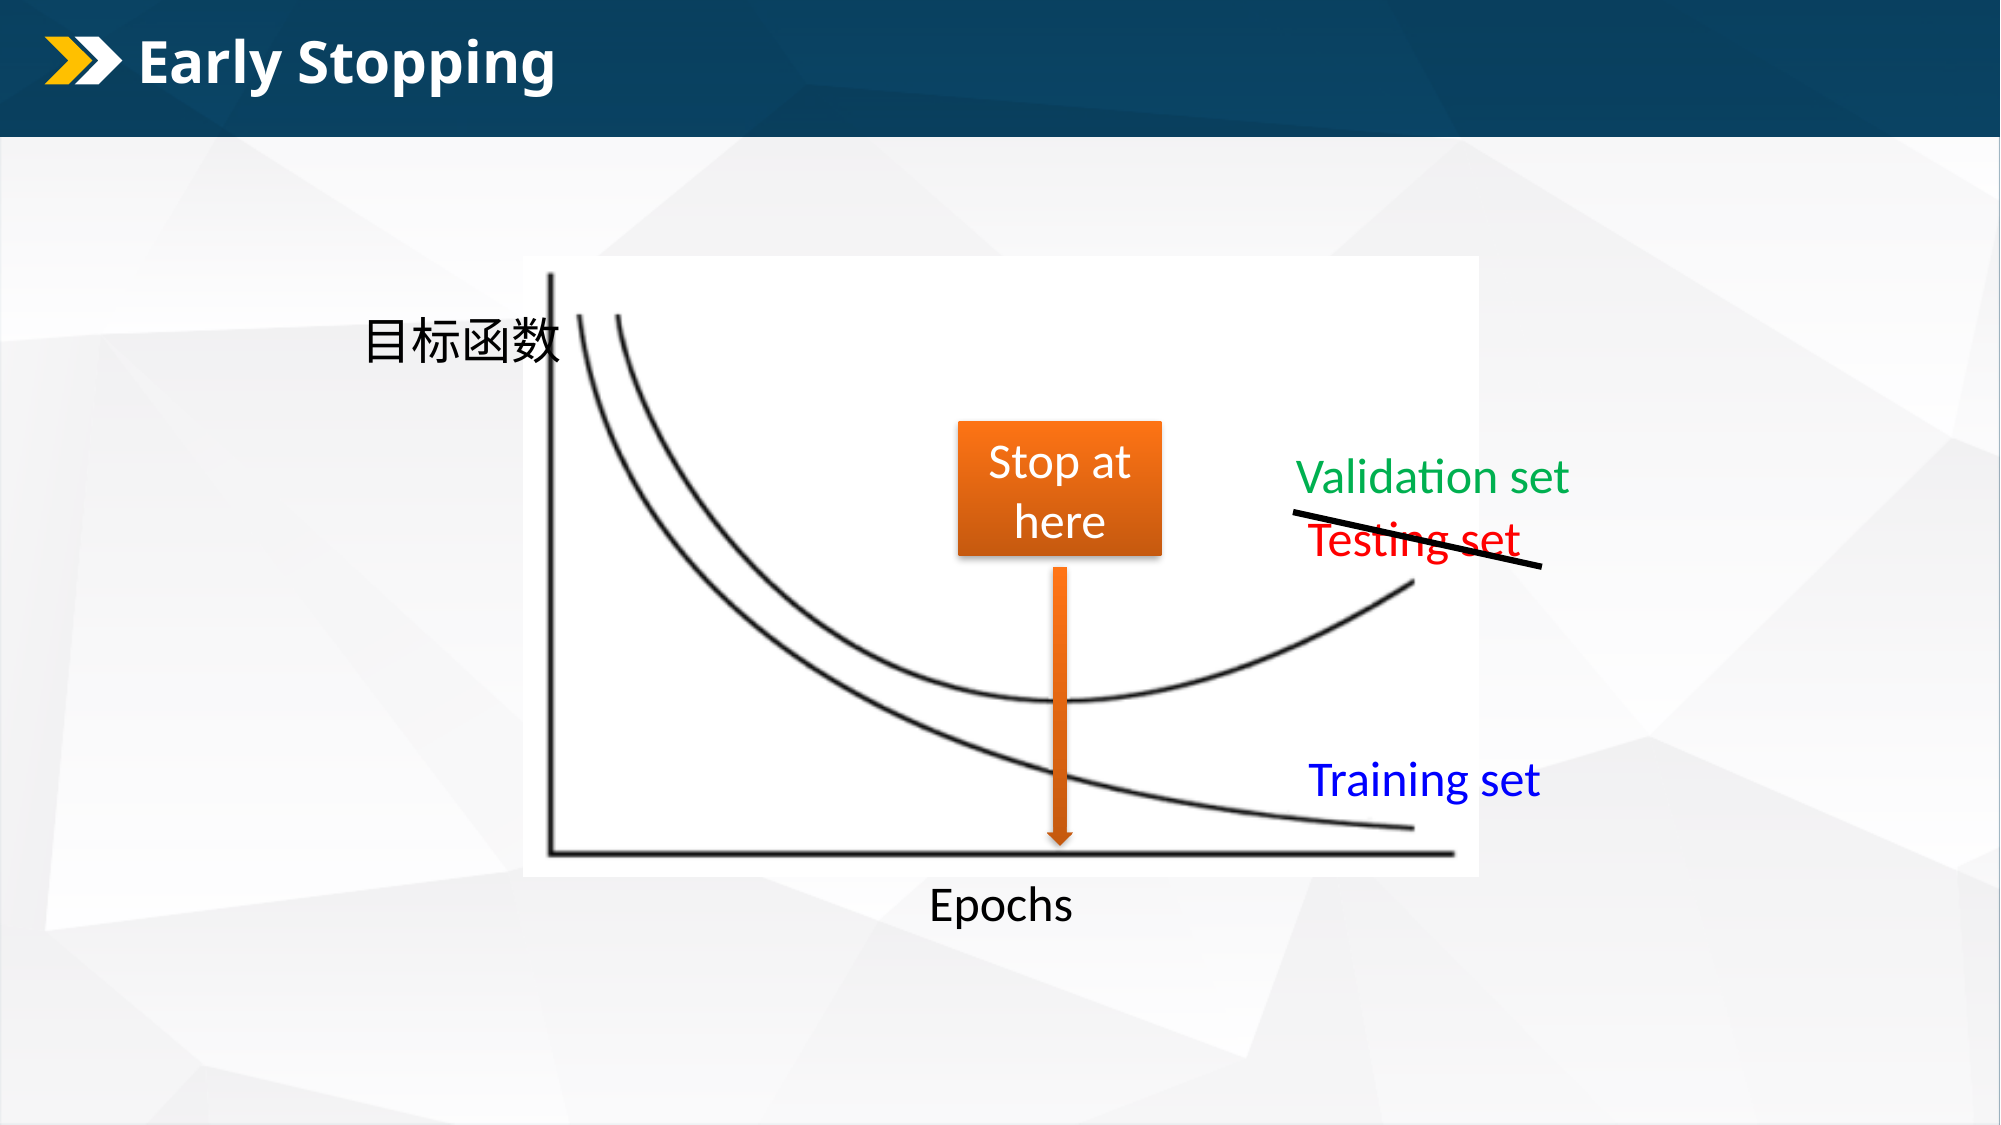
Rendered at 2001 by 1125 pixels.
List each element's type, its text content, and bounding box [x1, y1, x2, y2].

text_box Validation set [1484, 436, 1600, 511]
text_box Training set [1484, 739, 1613, 815]
text_box Epochs [650, 887, 1353, 940]
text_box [1292, 511, 1543, 568]
title Early Stopping [122, 25, 1723, 137]
picture [0, 0, 2000, 1125]
text_box Testing set [1486, 499, 1612, 575]
text_box 目标函数 [318, 302, 518, 378]
